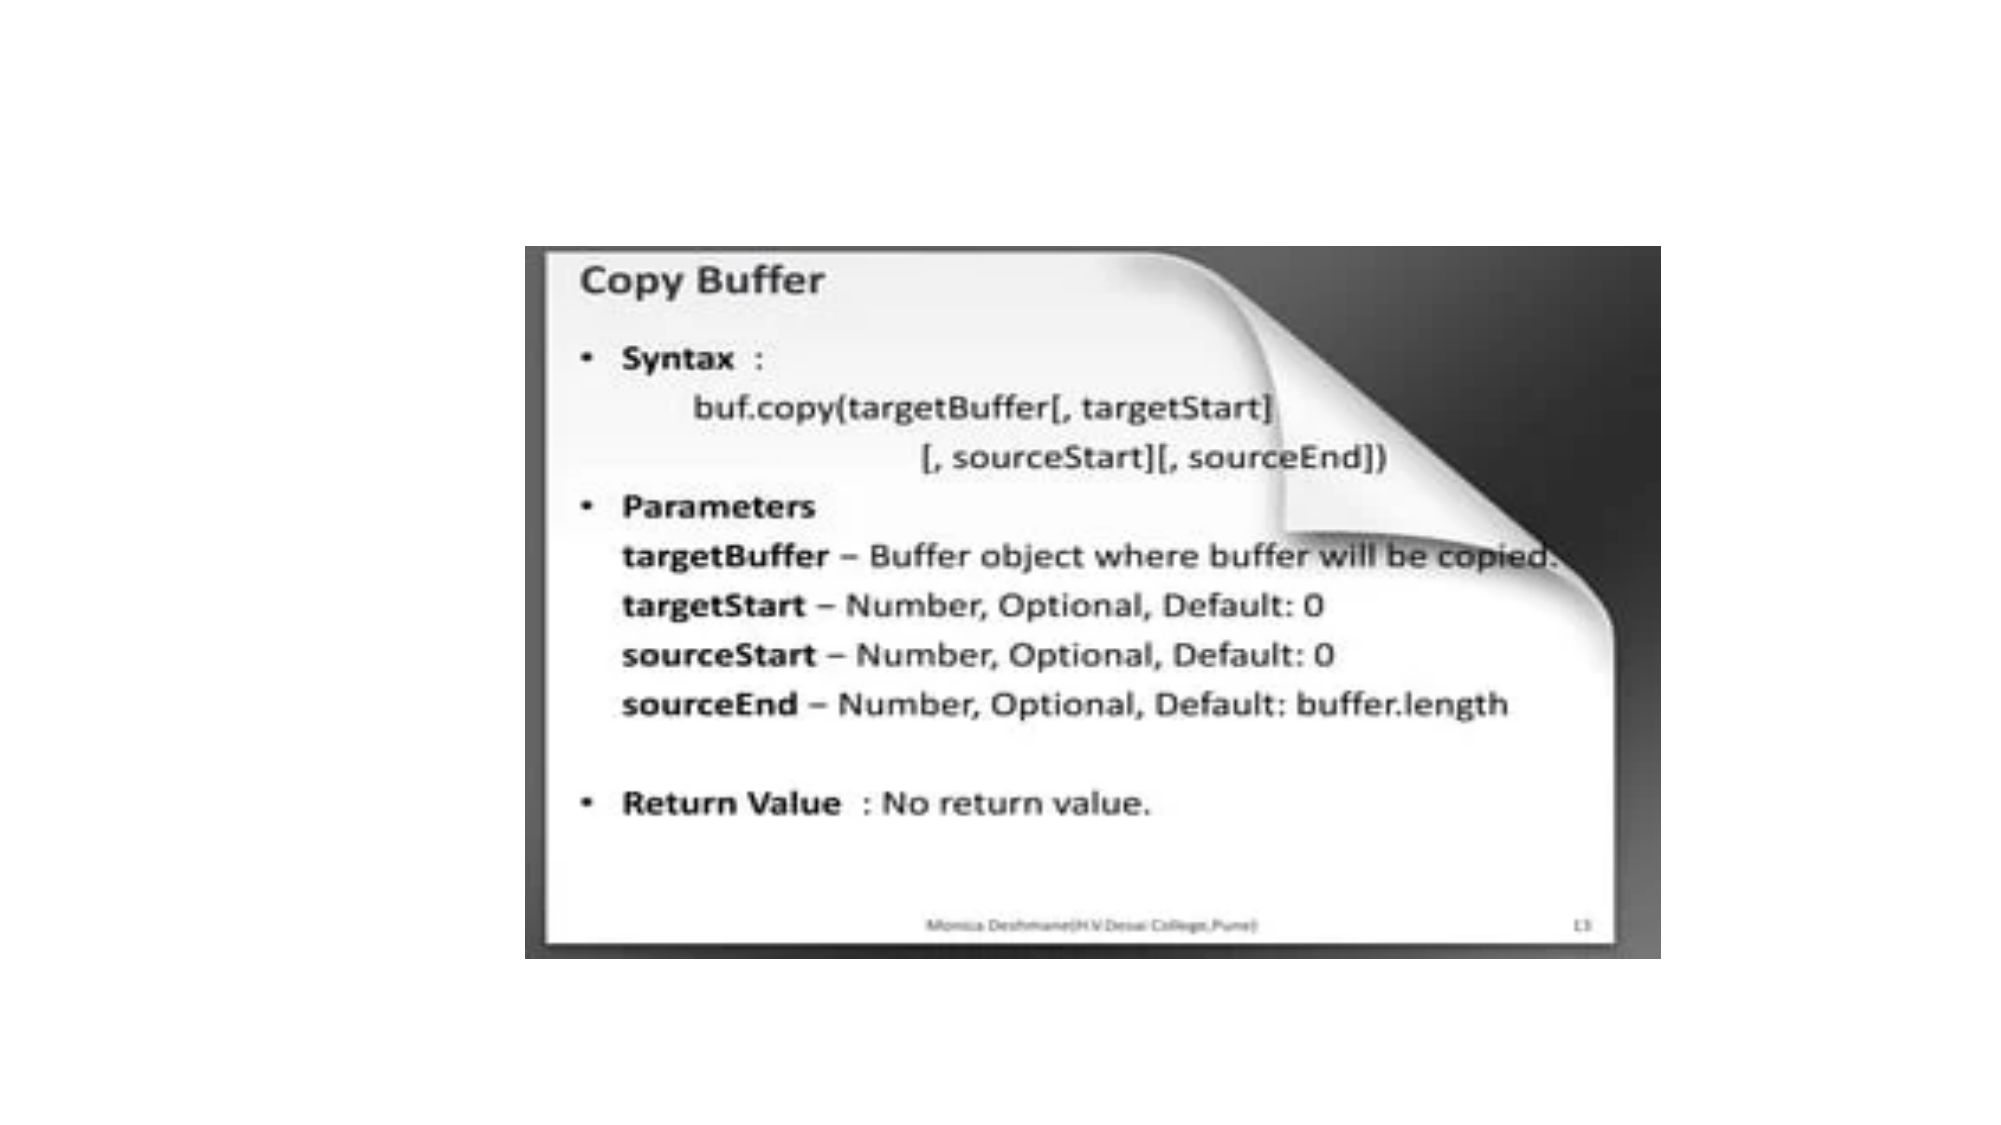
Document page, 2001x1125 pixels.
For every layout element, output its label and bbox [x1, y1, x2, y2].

list [524, 246, 1661, 959]
